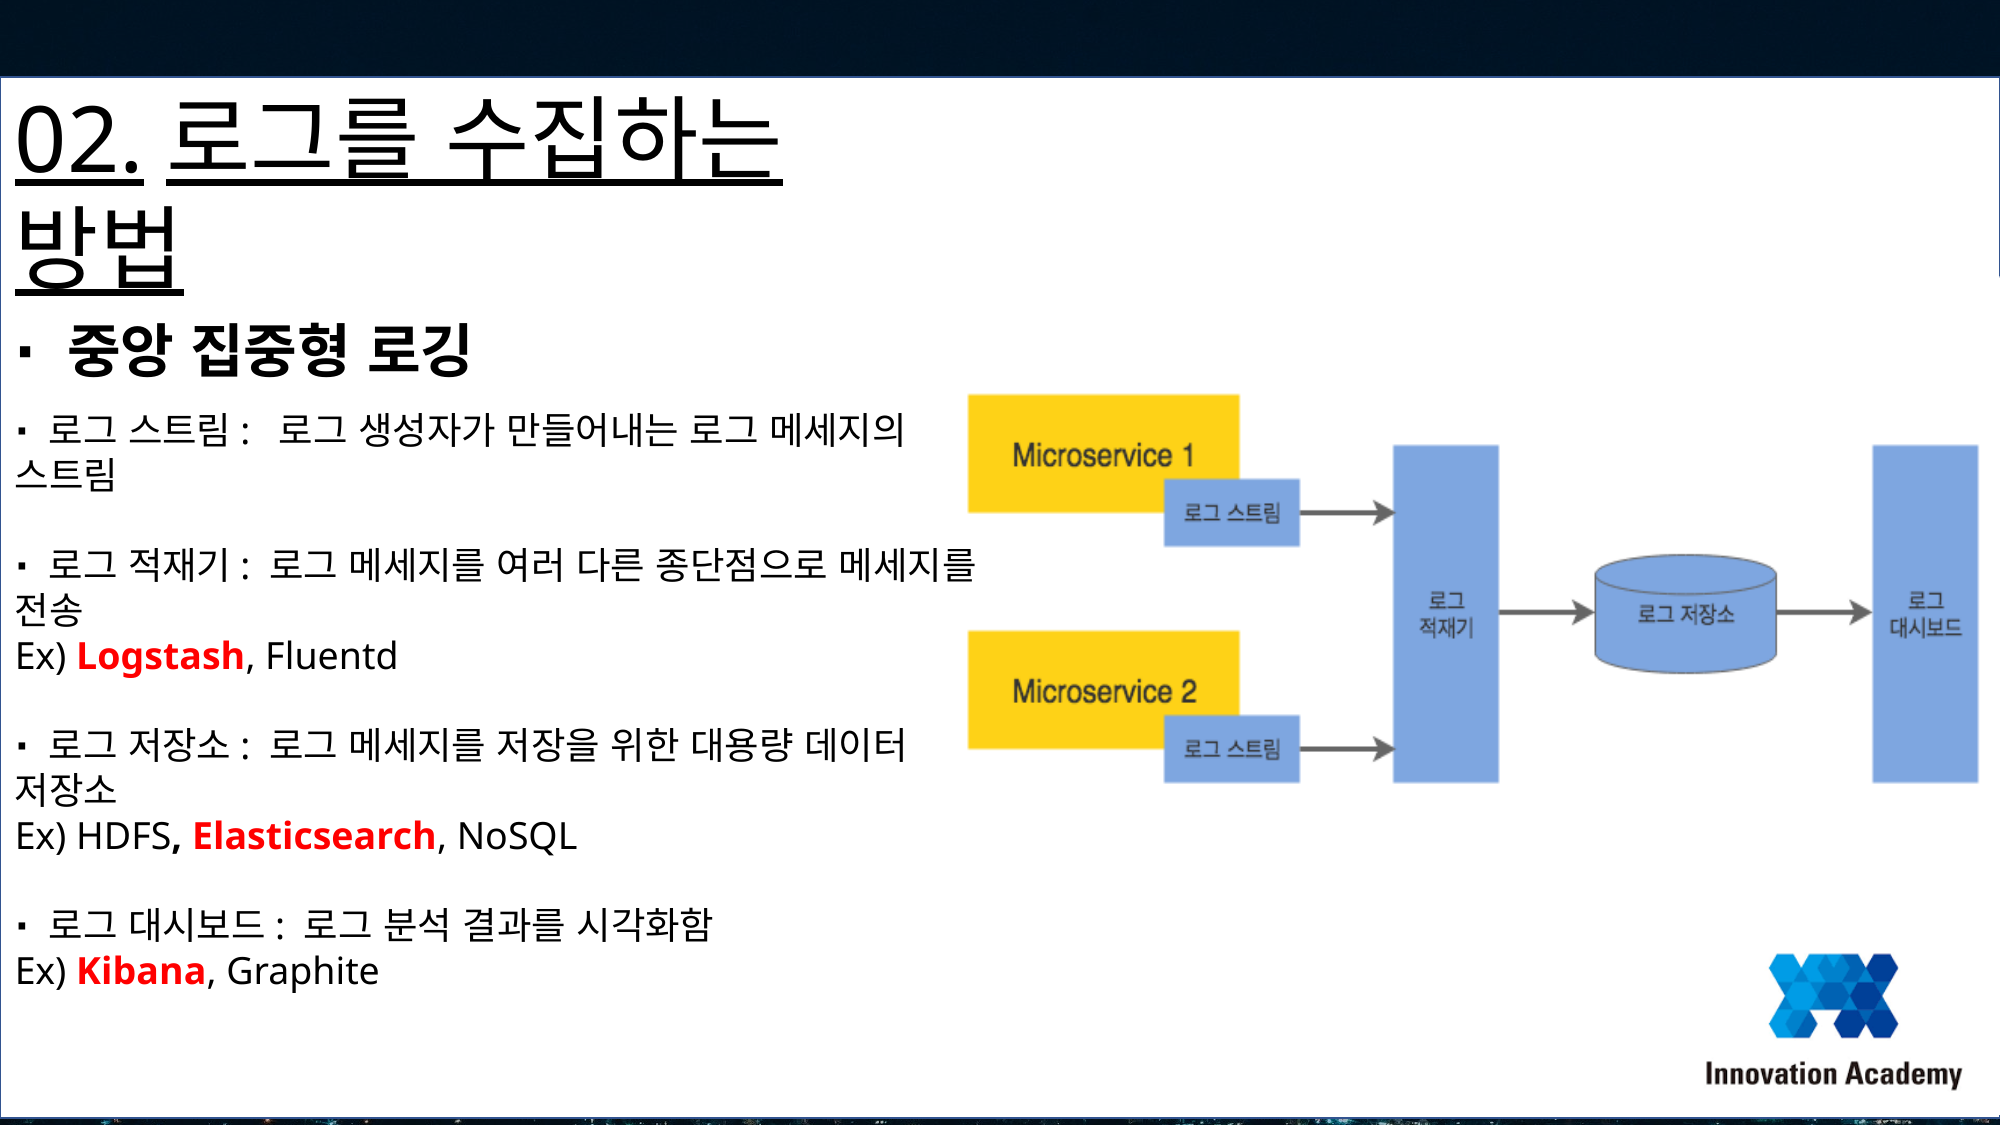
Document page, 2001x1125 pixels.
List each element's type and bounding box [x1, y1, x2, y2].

text_box [0, 0, 2000, 1125]
picture [832, 276, 2000, 1115]
